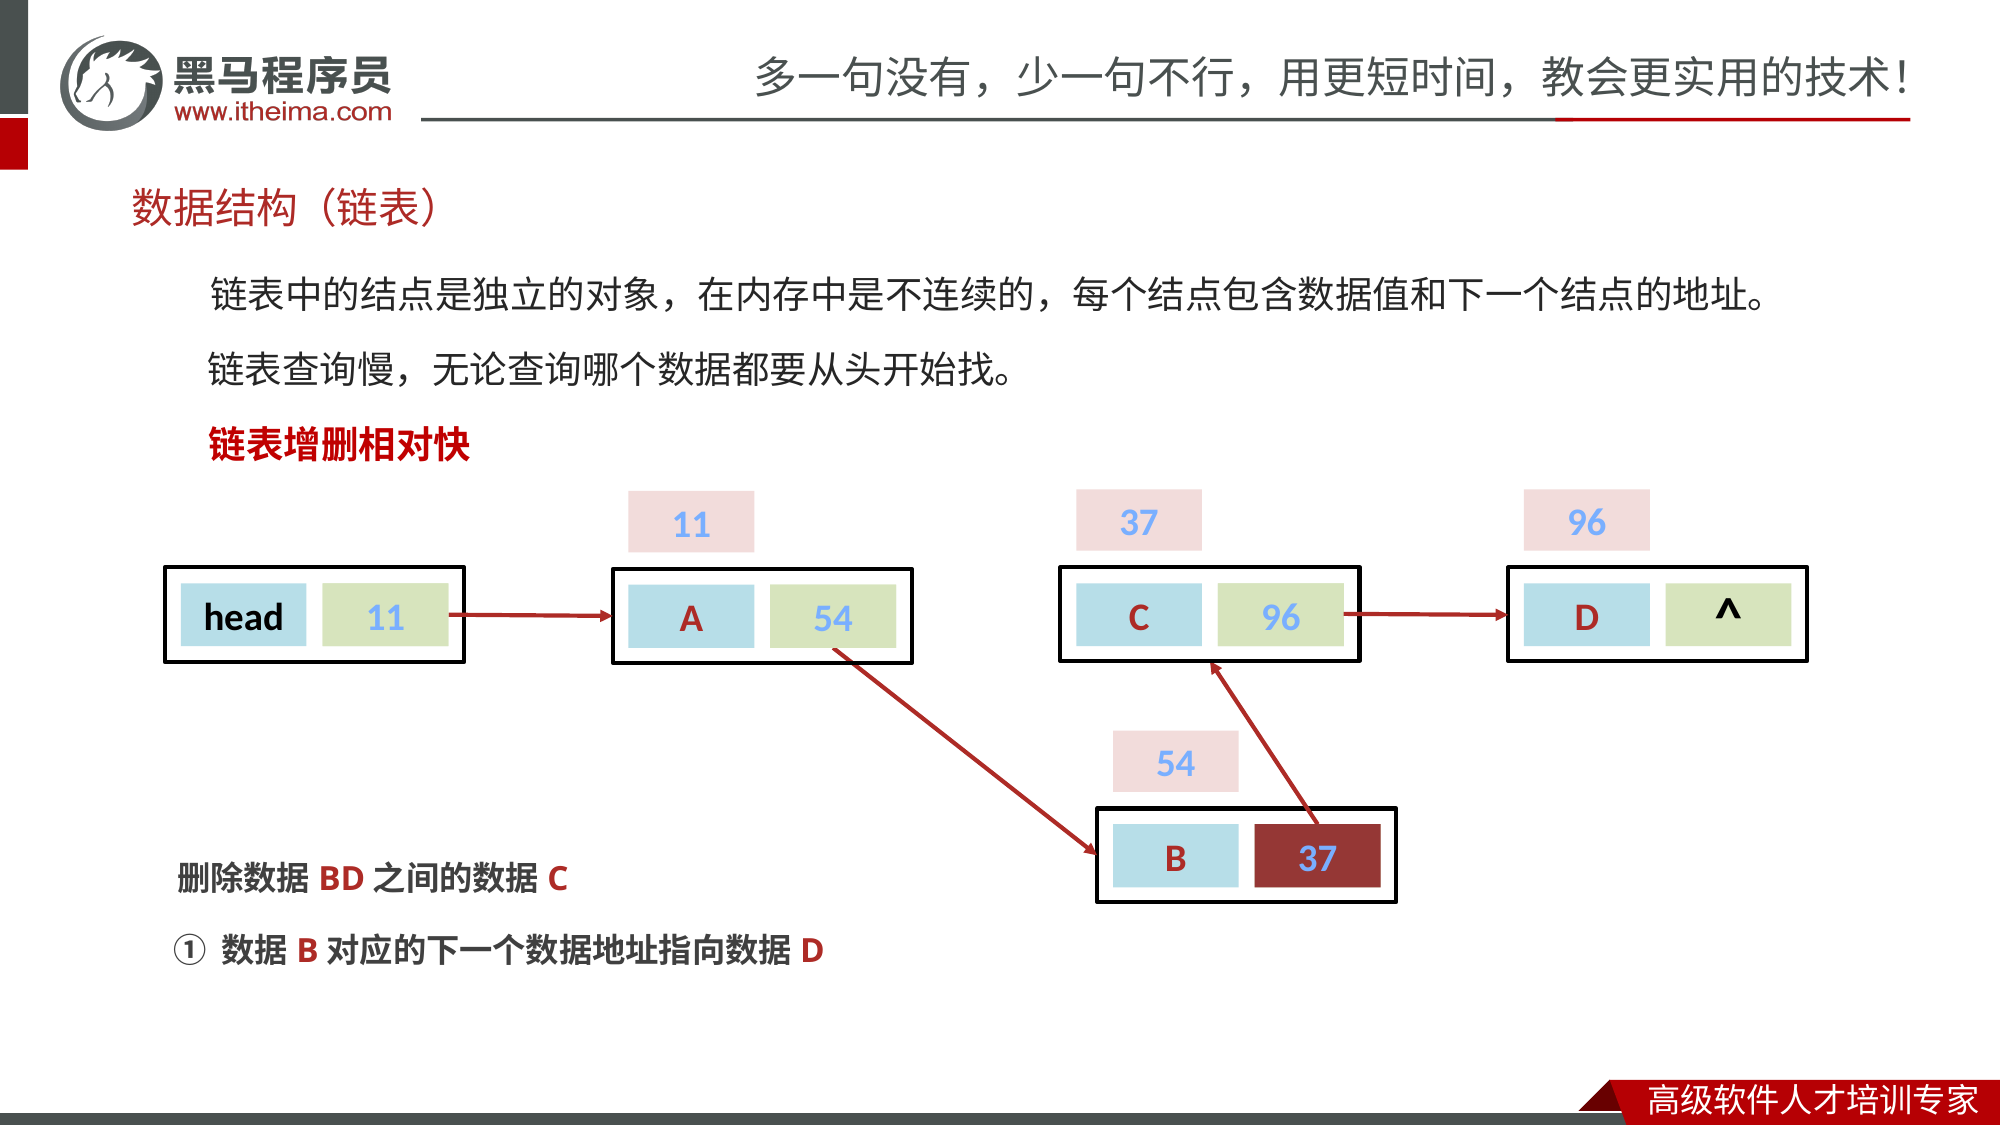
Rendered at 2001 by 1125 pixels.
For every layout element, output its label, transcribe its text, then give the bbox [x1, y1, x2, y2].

text_box 链表查询慢，无论查询哪个数据都要从头开始找。 [192, 338, 1047, 399]
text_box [832, 647, 1098, 856]
text_box 96 [1216, 581, 1346, 648]
text_box 96 [1522, 487, 1652, 553]
text_box ① 数据B对应的下一个数据地址指向数据D [158, 901, 932, 976]
text_box ^ [1663, 581, 1794, 648]
text_box 54 [1111, 728, 1204, 794]
text_box 11 [320, 581, 451, 648]
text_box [1209, 660, 1318, 825]
text_box 链表增删相对快 [193, 413, 486, 474]
text_box [1095, 806, 1398, 904]
text_box 37 [1253, 822, 1383, 889]
text_box 链表中的结点是独立的对象，在内存中是不连续的，每个结点包含数据值和下一个结点的地址。 [195, 263, 1801, 324]
text_box 11 [626, 489, 756, 554]
text_box （链表） [280, 164, 491, 250]
text_box [1058, 565, 1362, 663]
text_box [1506, 565, 1809, 663]
text_box [611, 567, 914, 665]
title 数据结构 [116, 164, 280, 250]
picture [14, 0, 453, 179]
text_box 删除数据BD之间的数据C [162, 830, 985, 905]
text_box [163, 565, 466, 664]
text_box 54 [768, 583, 898, 650]
text_box 37 [1074, 487, 1204, 553]
